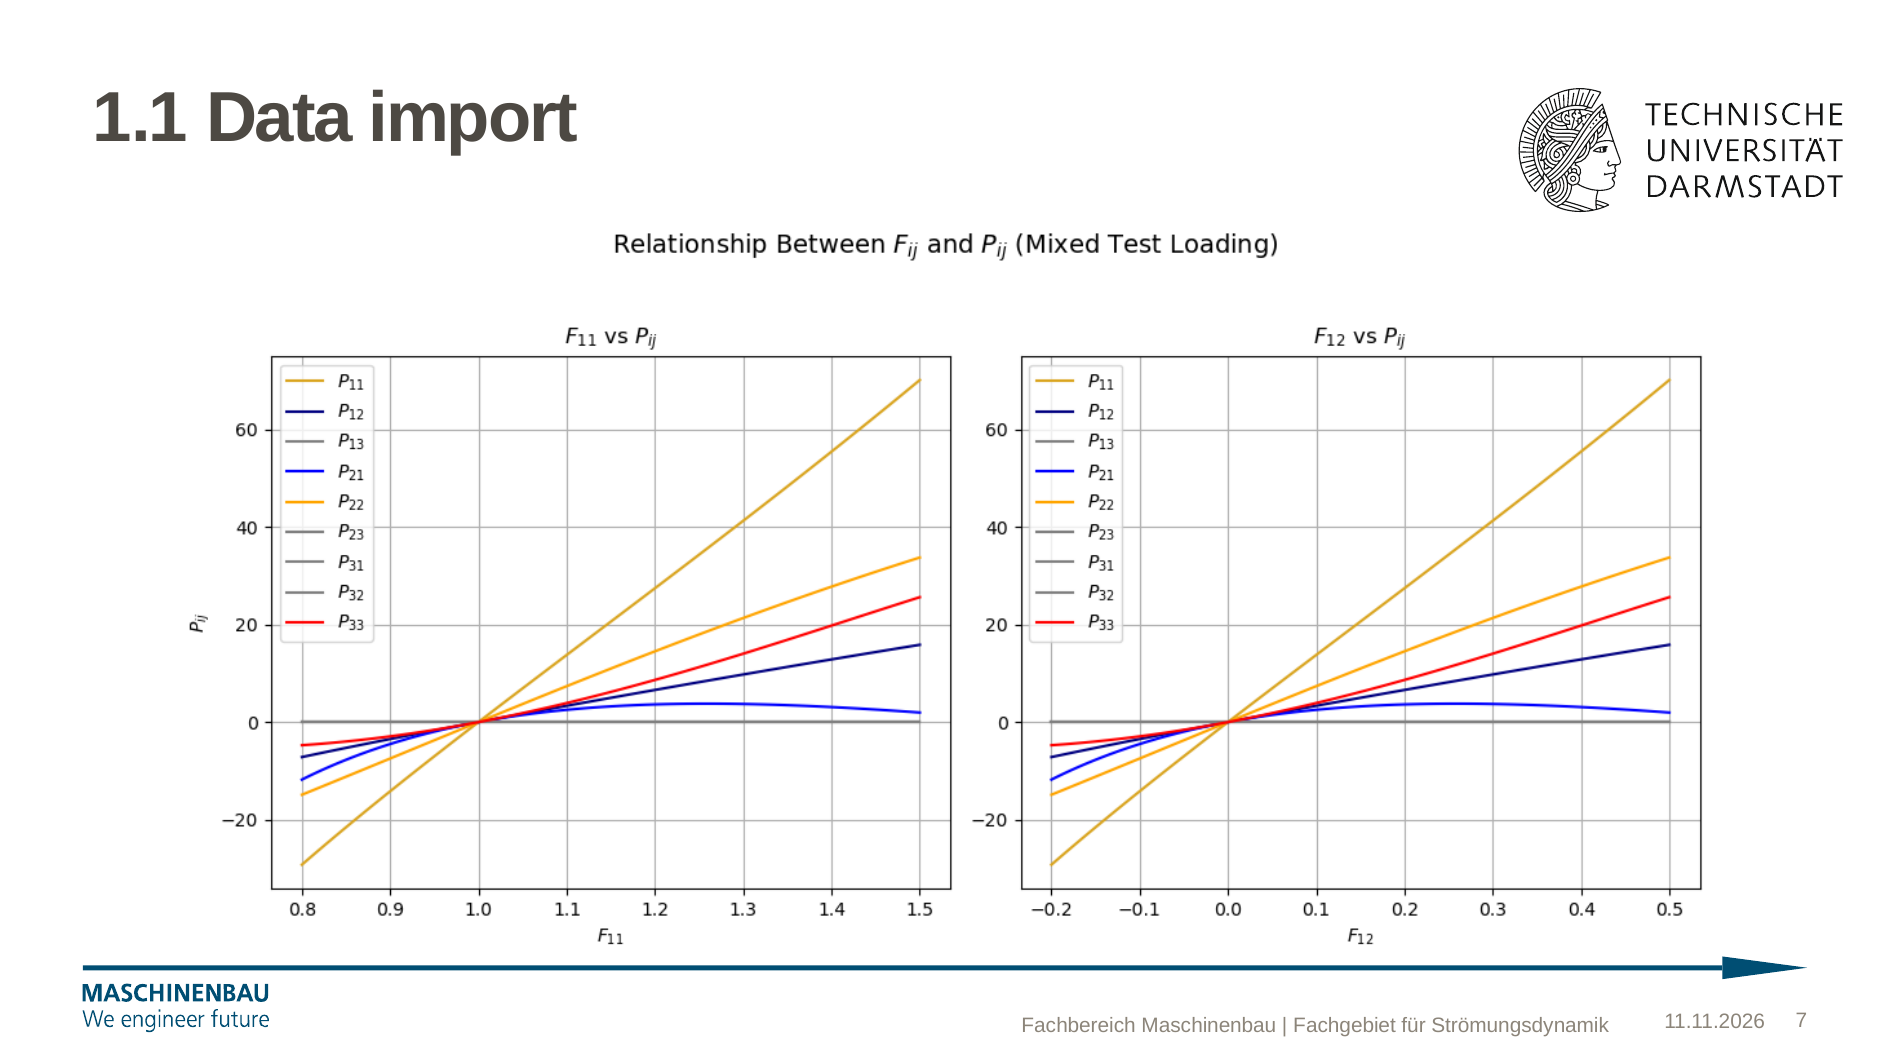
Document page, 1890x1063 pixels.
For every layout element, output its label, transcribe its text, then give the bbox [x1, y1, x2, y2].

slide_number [1639, 973, 1790, 1033]
footer Fachbereich Maschinenbau | Fachgebiet für Strömungsdynamik [288, 973, 1639, 1037]
picture [177, 218, 1712, 961]
title 1.1 Data import [92, 70, 1525, 211]
slide_number 7 [1748, 980, 1808, 1028]
